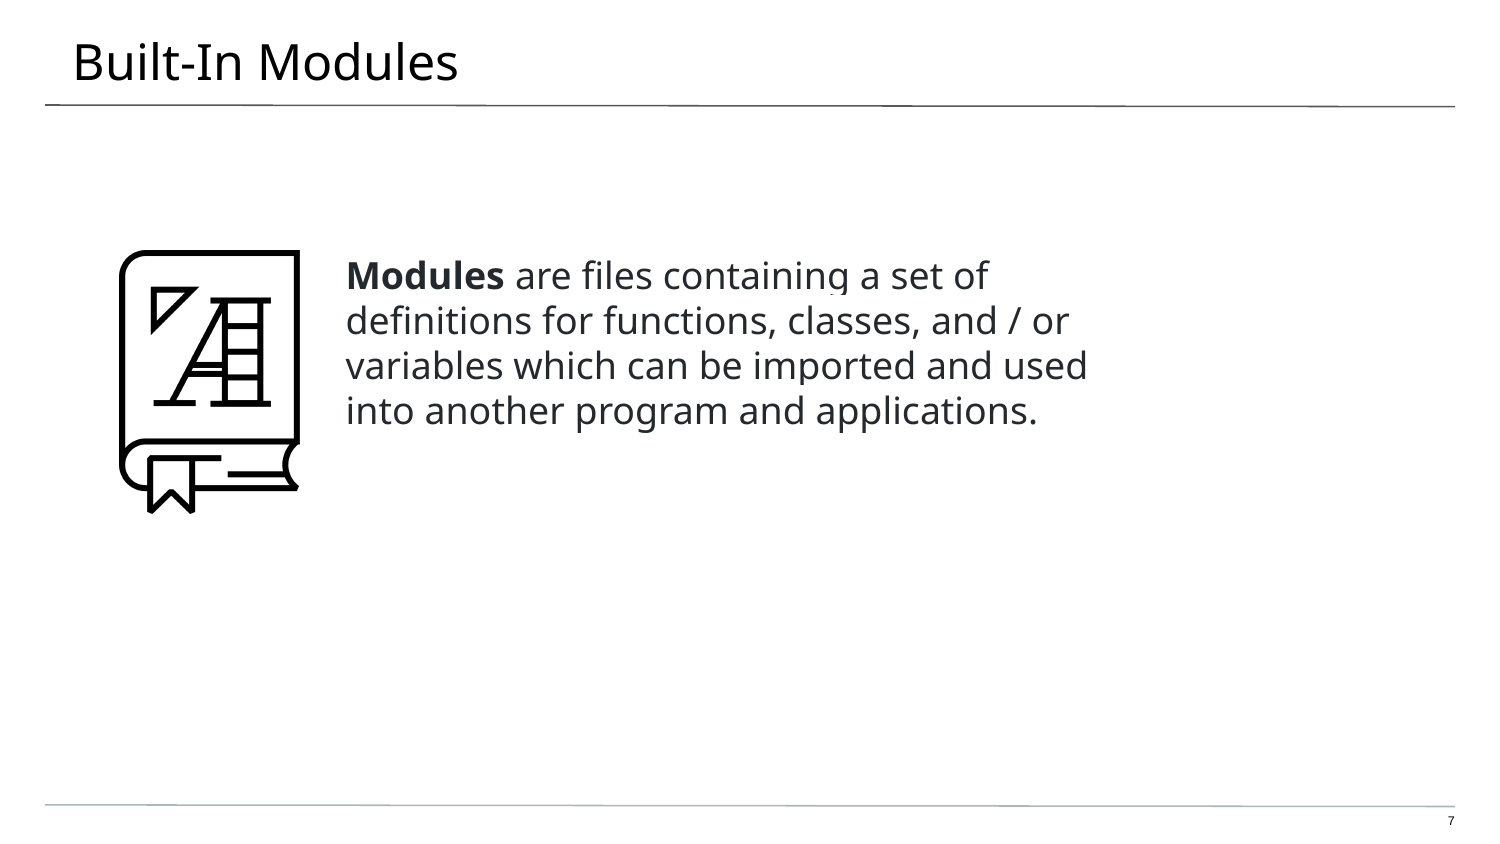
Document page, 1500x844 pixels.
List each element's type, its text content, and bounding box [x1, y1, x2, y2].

title Built-In Modules [0, 0, 1500, 88]
text_box Modules are files containing a set of definitions for functions, classes, and / or variables which can be imported and used into another program and applications. [330, 237, 1142, 706]
picture [119, 250, 300, 514]
slide_number ‹#› [1412, 813, 1455, 831]
